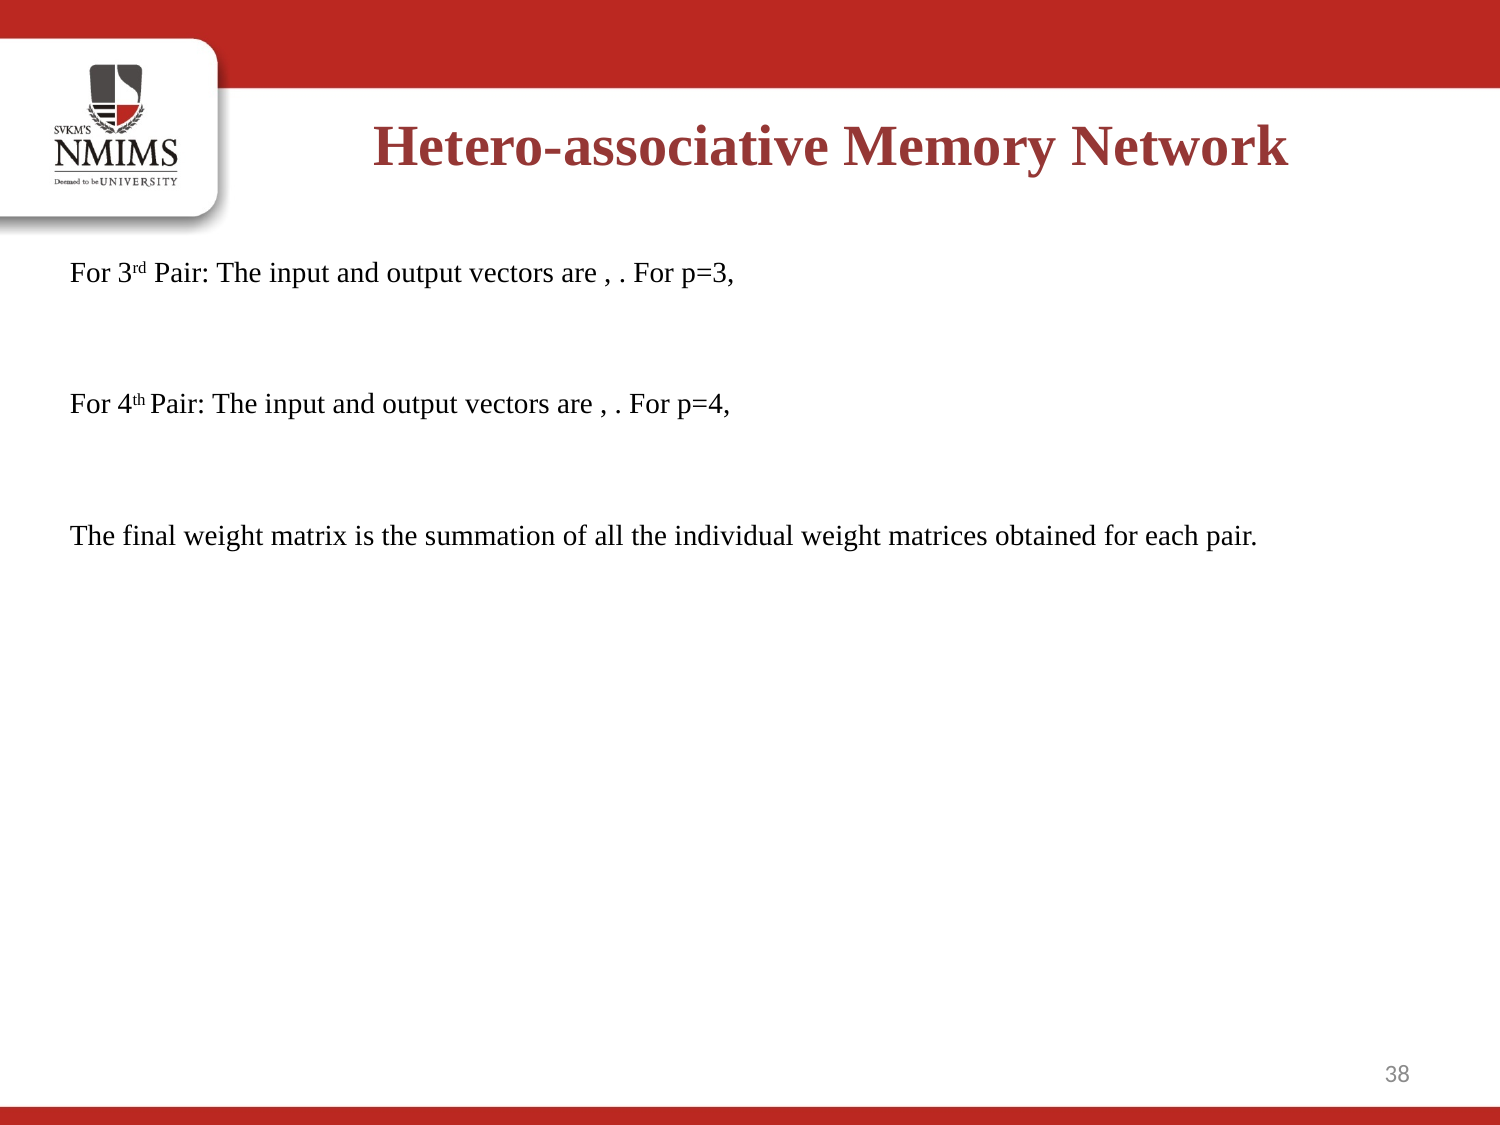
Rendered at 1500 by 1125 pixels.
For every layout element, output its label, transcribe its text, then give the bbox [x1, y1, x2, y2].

slide_number 38 [1074, 1042, 1425, 1103]
picture [0, 0, 1500, 1125]
text_box Hetero-associative Memory Network [237, 99, 1425, 185]
